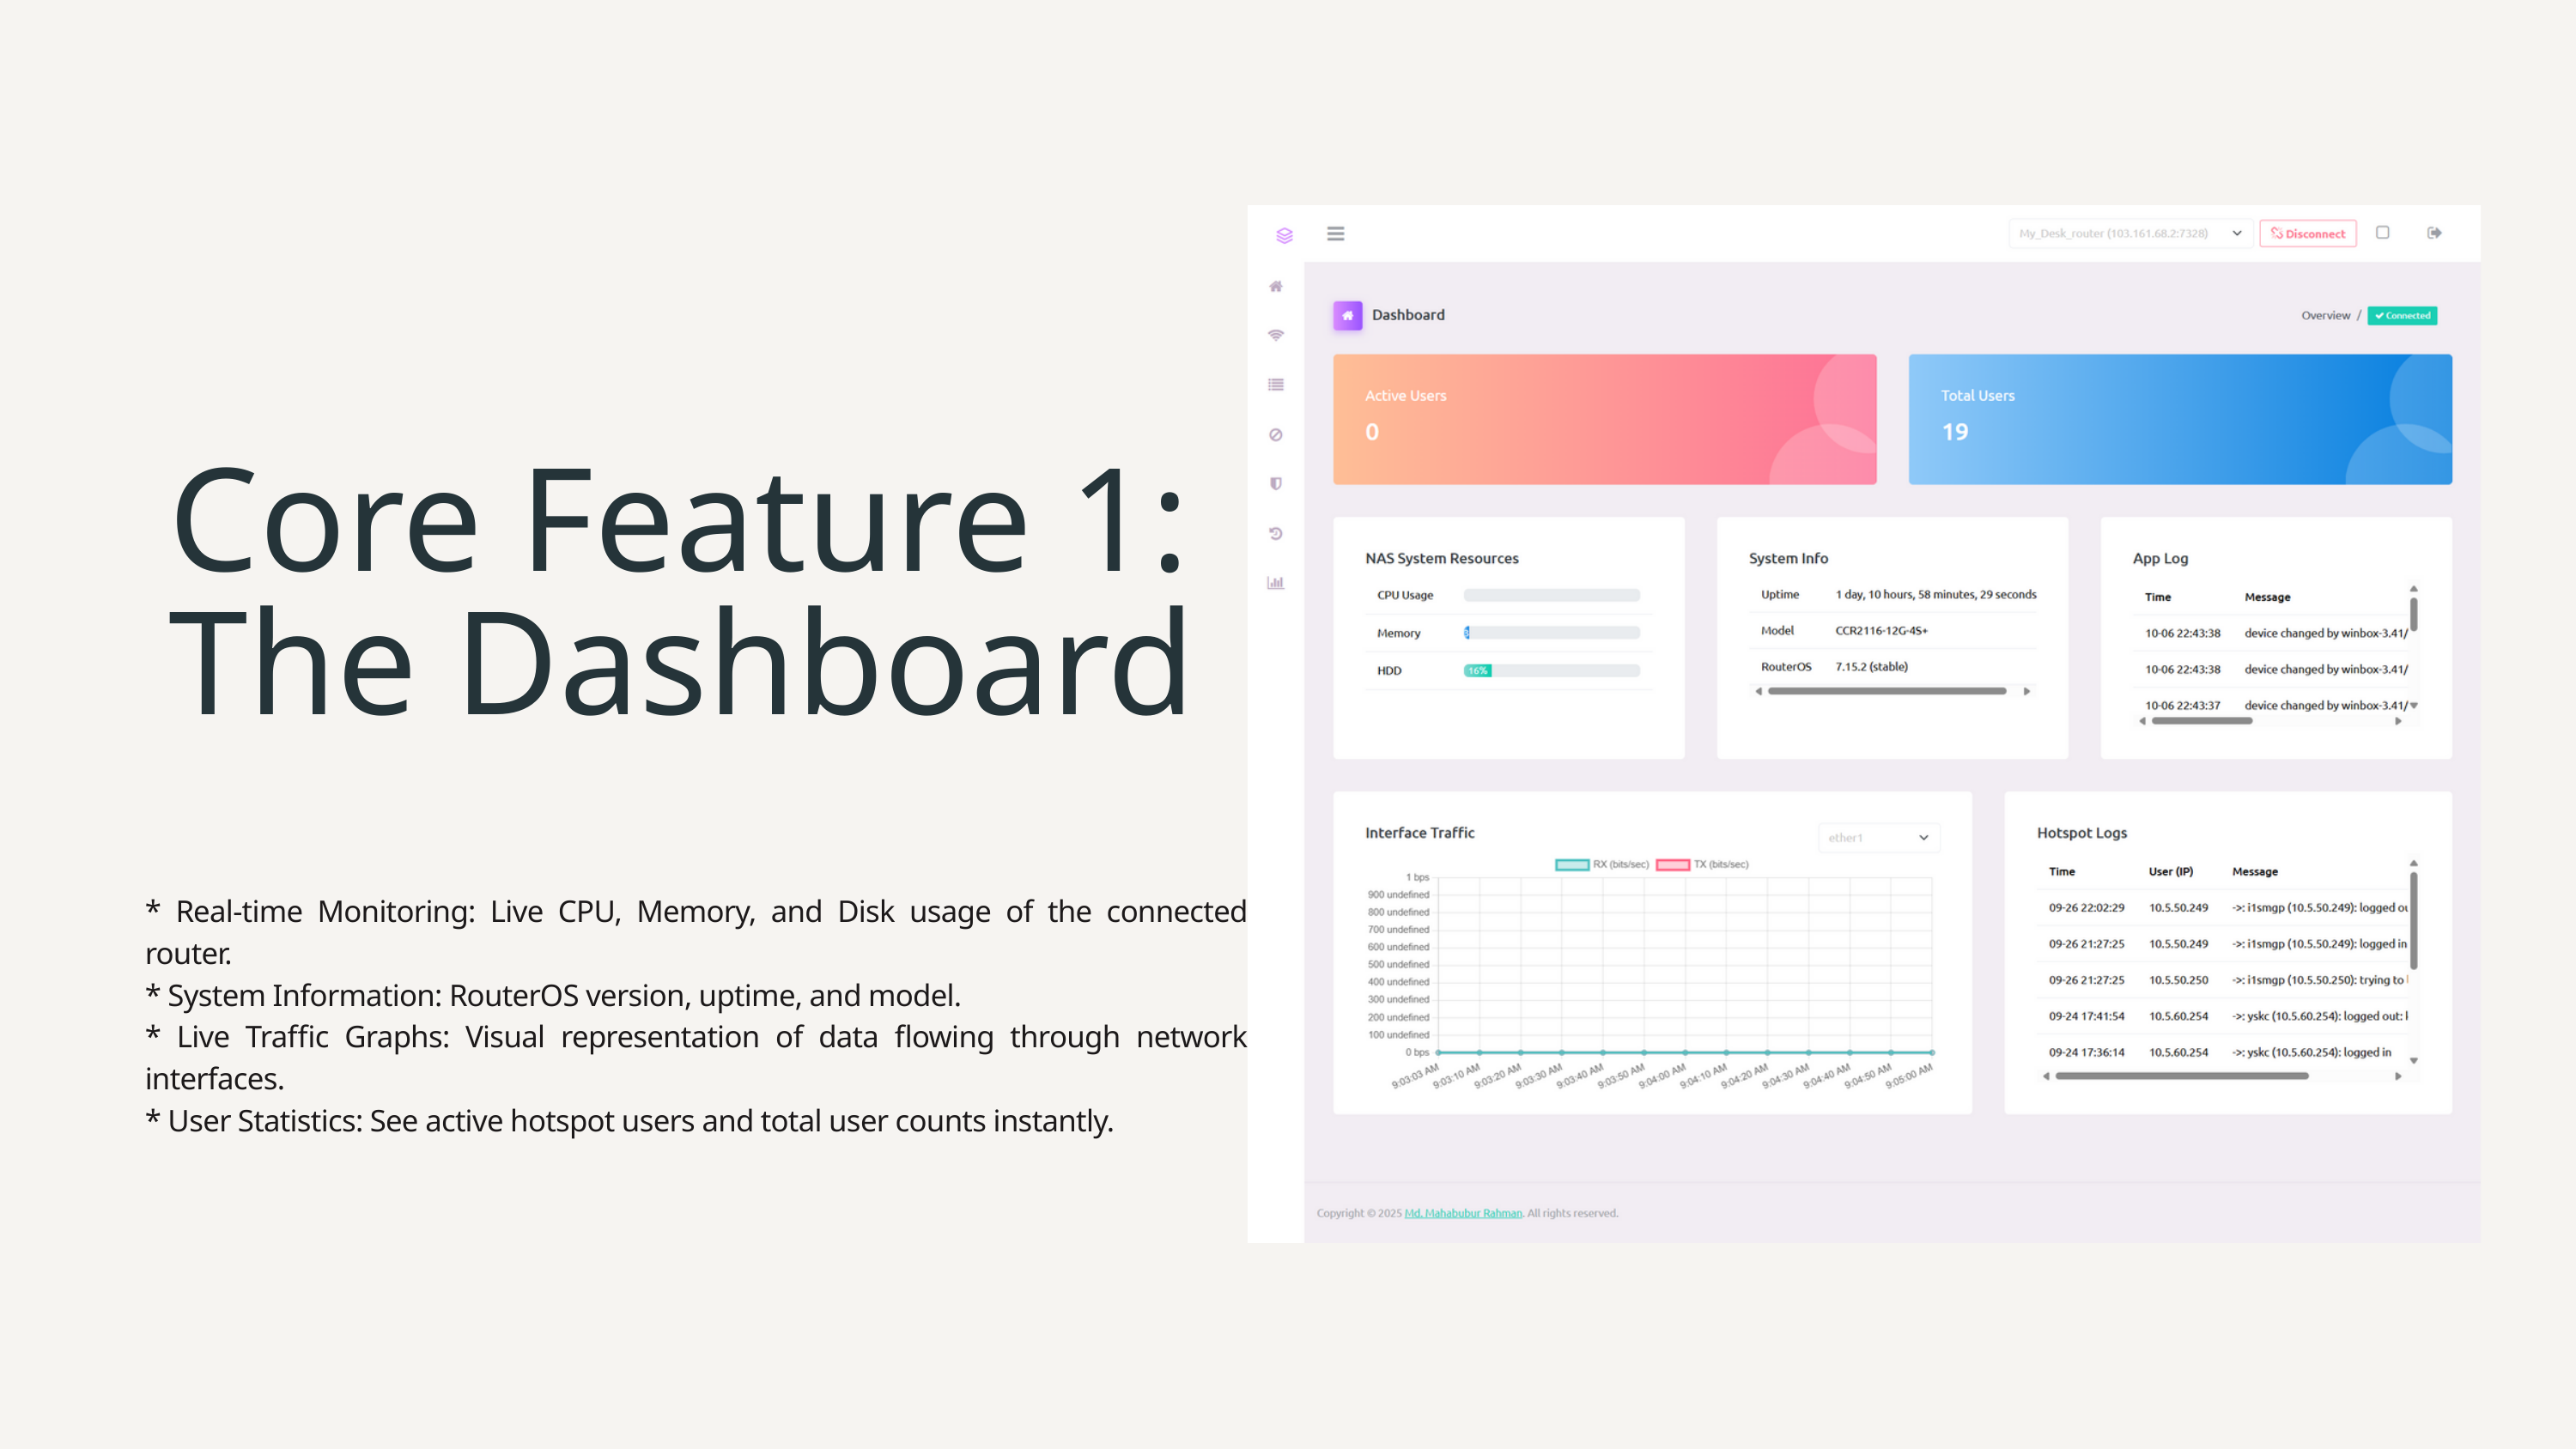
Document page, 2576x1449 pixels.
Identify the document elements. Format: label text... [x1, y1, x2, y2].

text_box [1248, 205, 2482, 1243]
text_box * Real-time Monitoring: Live CPU, Memory, and Disk usage of the connected router. * System Information: RouterOS version, uptime, and model. * Live Traffic Graphs: Visual representation of data flowing through network interfaces. * User Statistics: See active hotspot users and total user counts instantly. [144, 886, 1248, 1179]
text_box Core Feature 1: The Dashboard [168, 457, 1224, 887]
